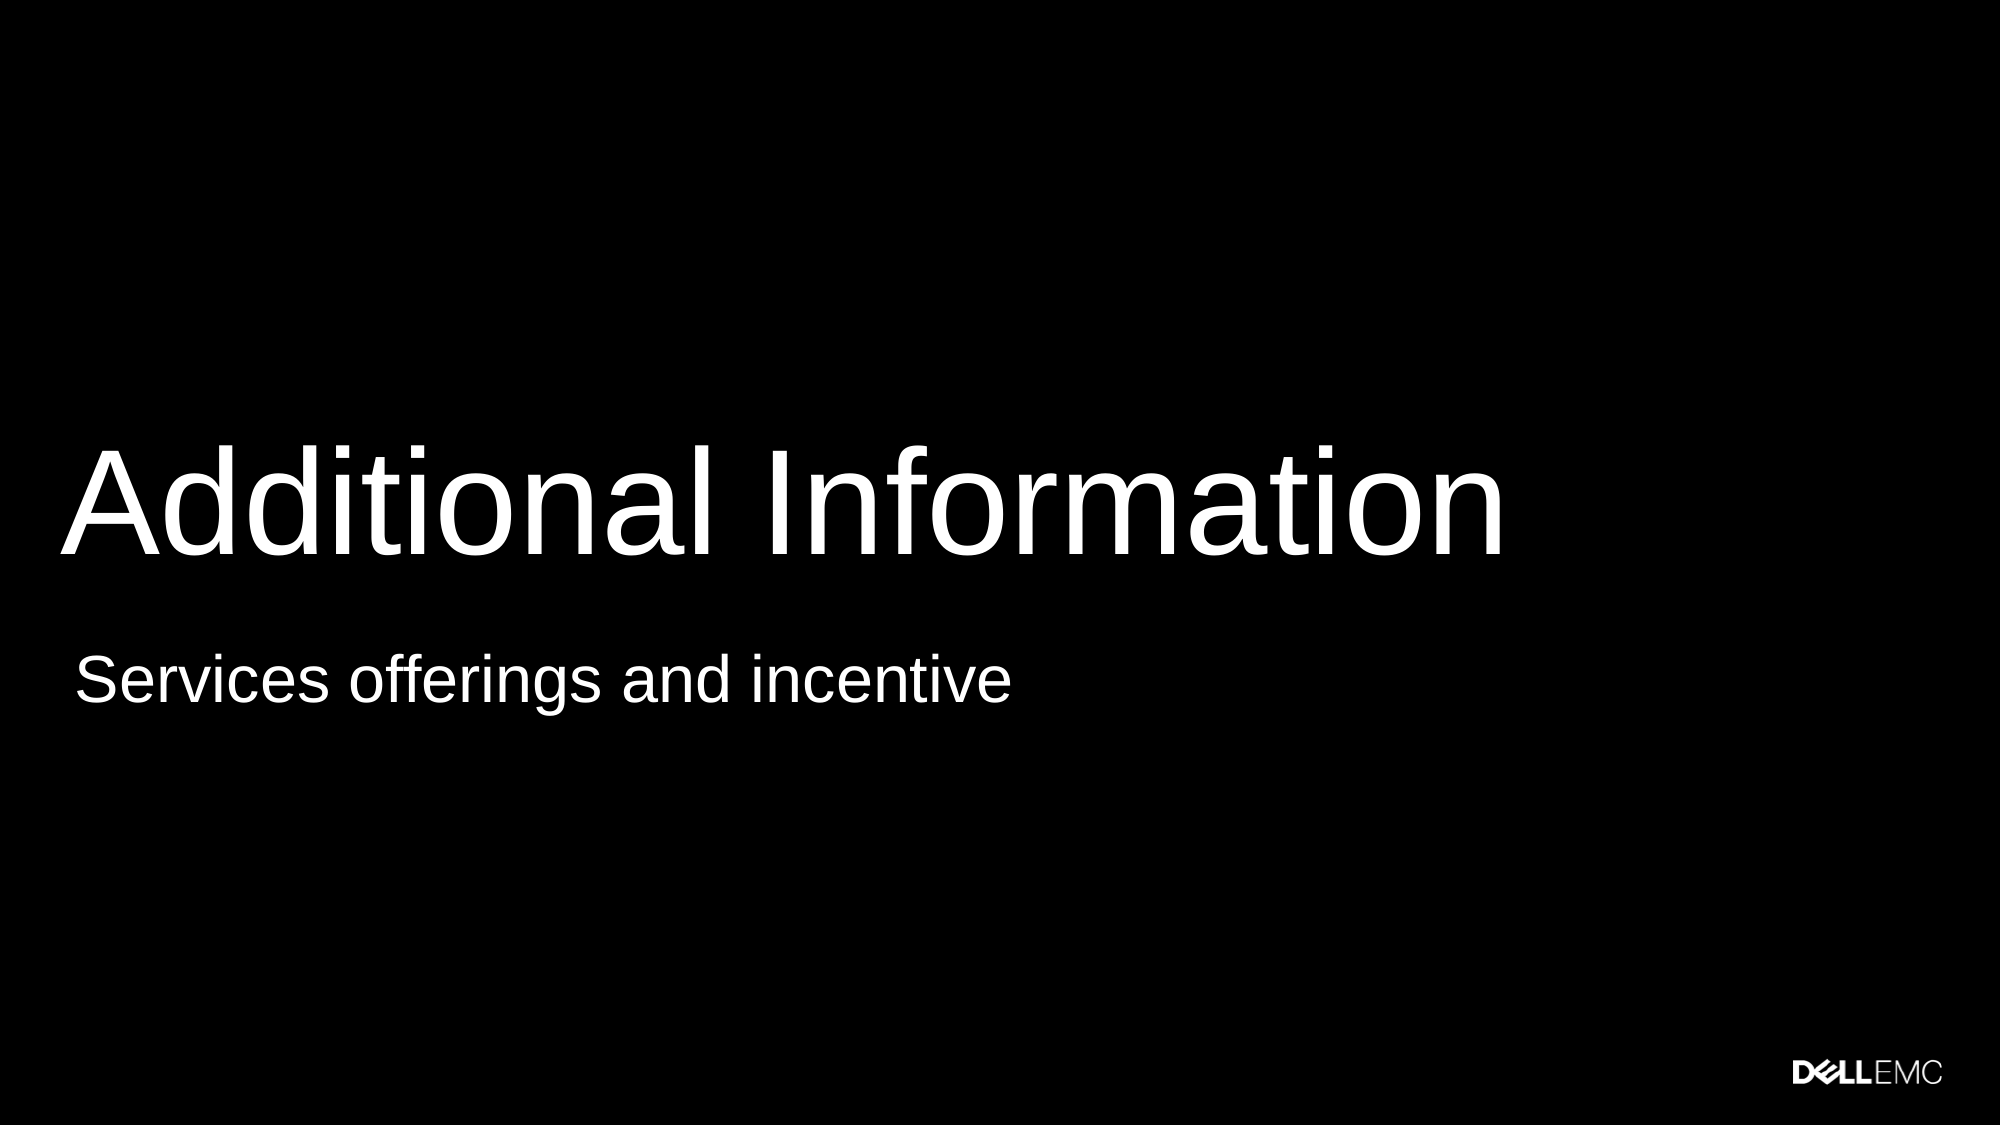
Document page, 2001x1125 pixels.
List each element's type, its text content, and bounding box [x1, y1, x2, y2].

picture [1793, 1058, 1942, 1085]
text_box Services offerings and incentive Overview [60, 628, 1898, 710]
title Additional Information [60, 341, 1559, 628]
